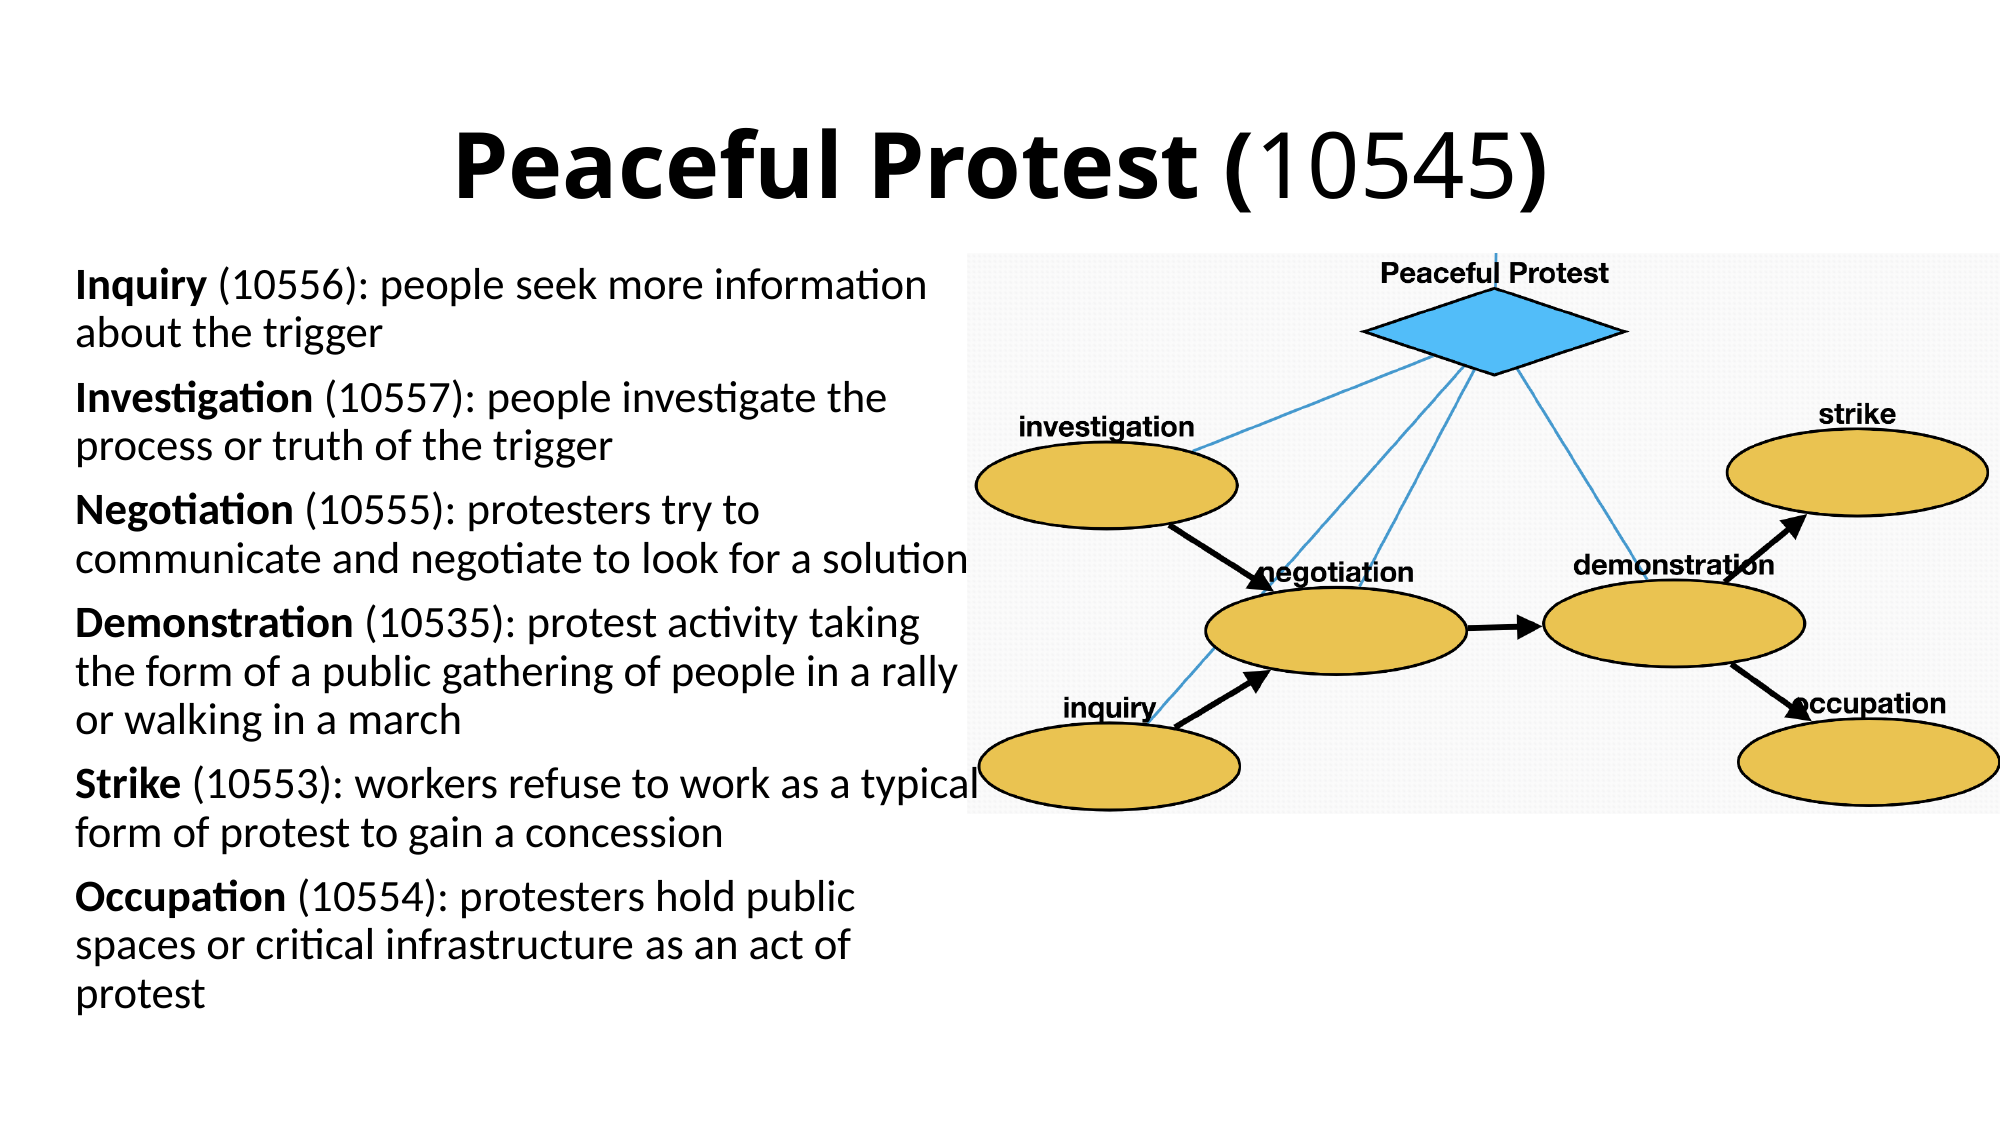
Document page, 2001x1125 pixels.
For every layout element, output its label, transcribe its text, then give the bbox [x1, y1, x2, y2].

list Inquiry (10556): people seek more information about the trigger Investigation (10557): people investigate the process or truth of the trigger Negotiation (10555): protesters try to communicate and negotiate to look for a solution Demonstration (10535): protest activity taking the form of a public gathering of people in a rally or walking in a march Strike (10553): workers refuse to work as a typical form of protest to gain a concession Occupation (10554): protesters hold public spaces or critical infrastructure as an act of protest [60, 253, 1000, 1066]
title Peaceful Protest (10545) [137, 59, 1863, 253]
picture [967, 253, 2000, 814]
